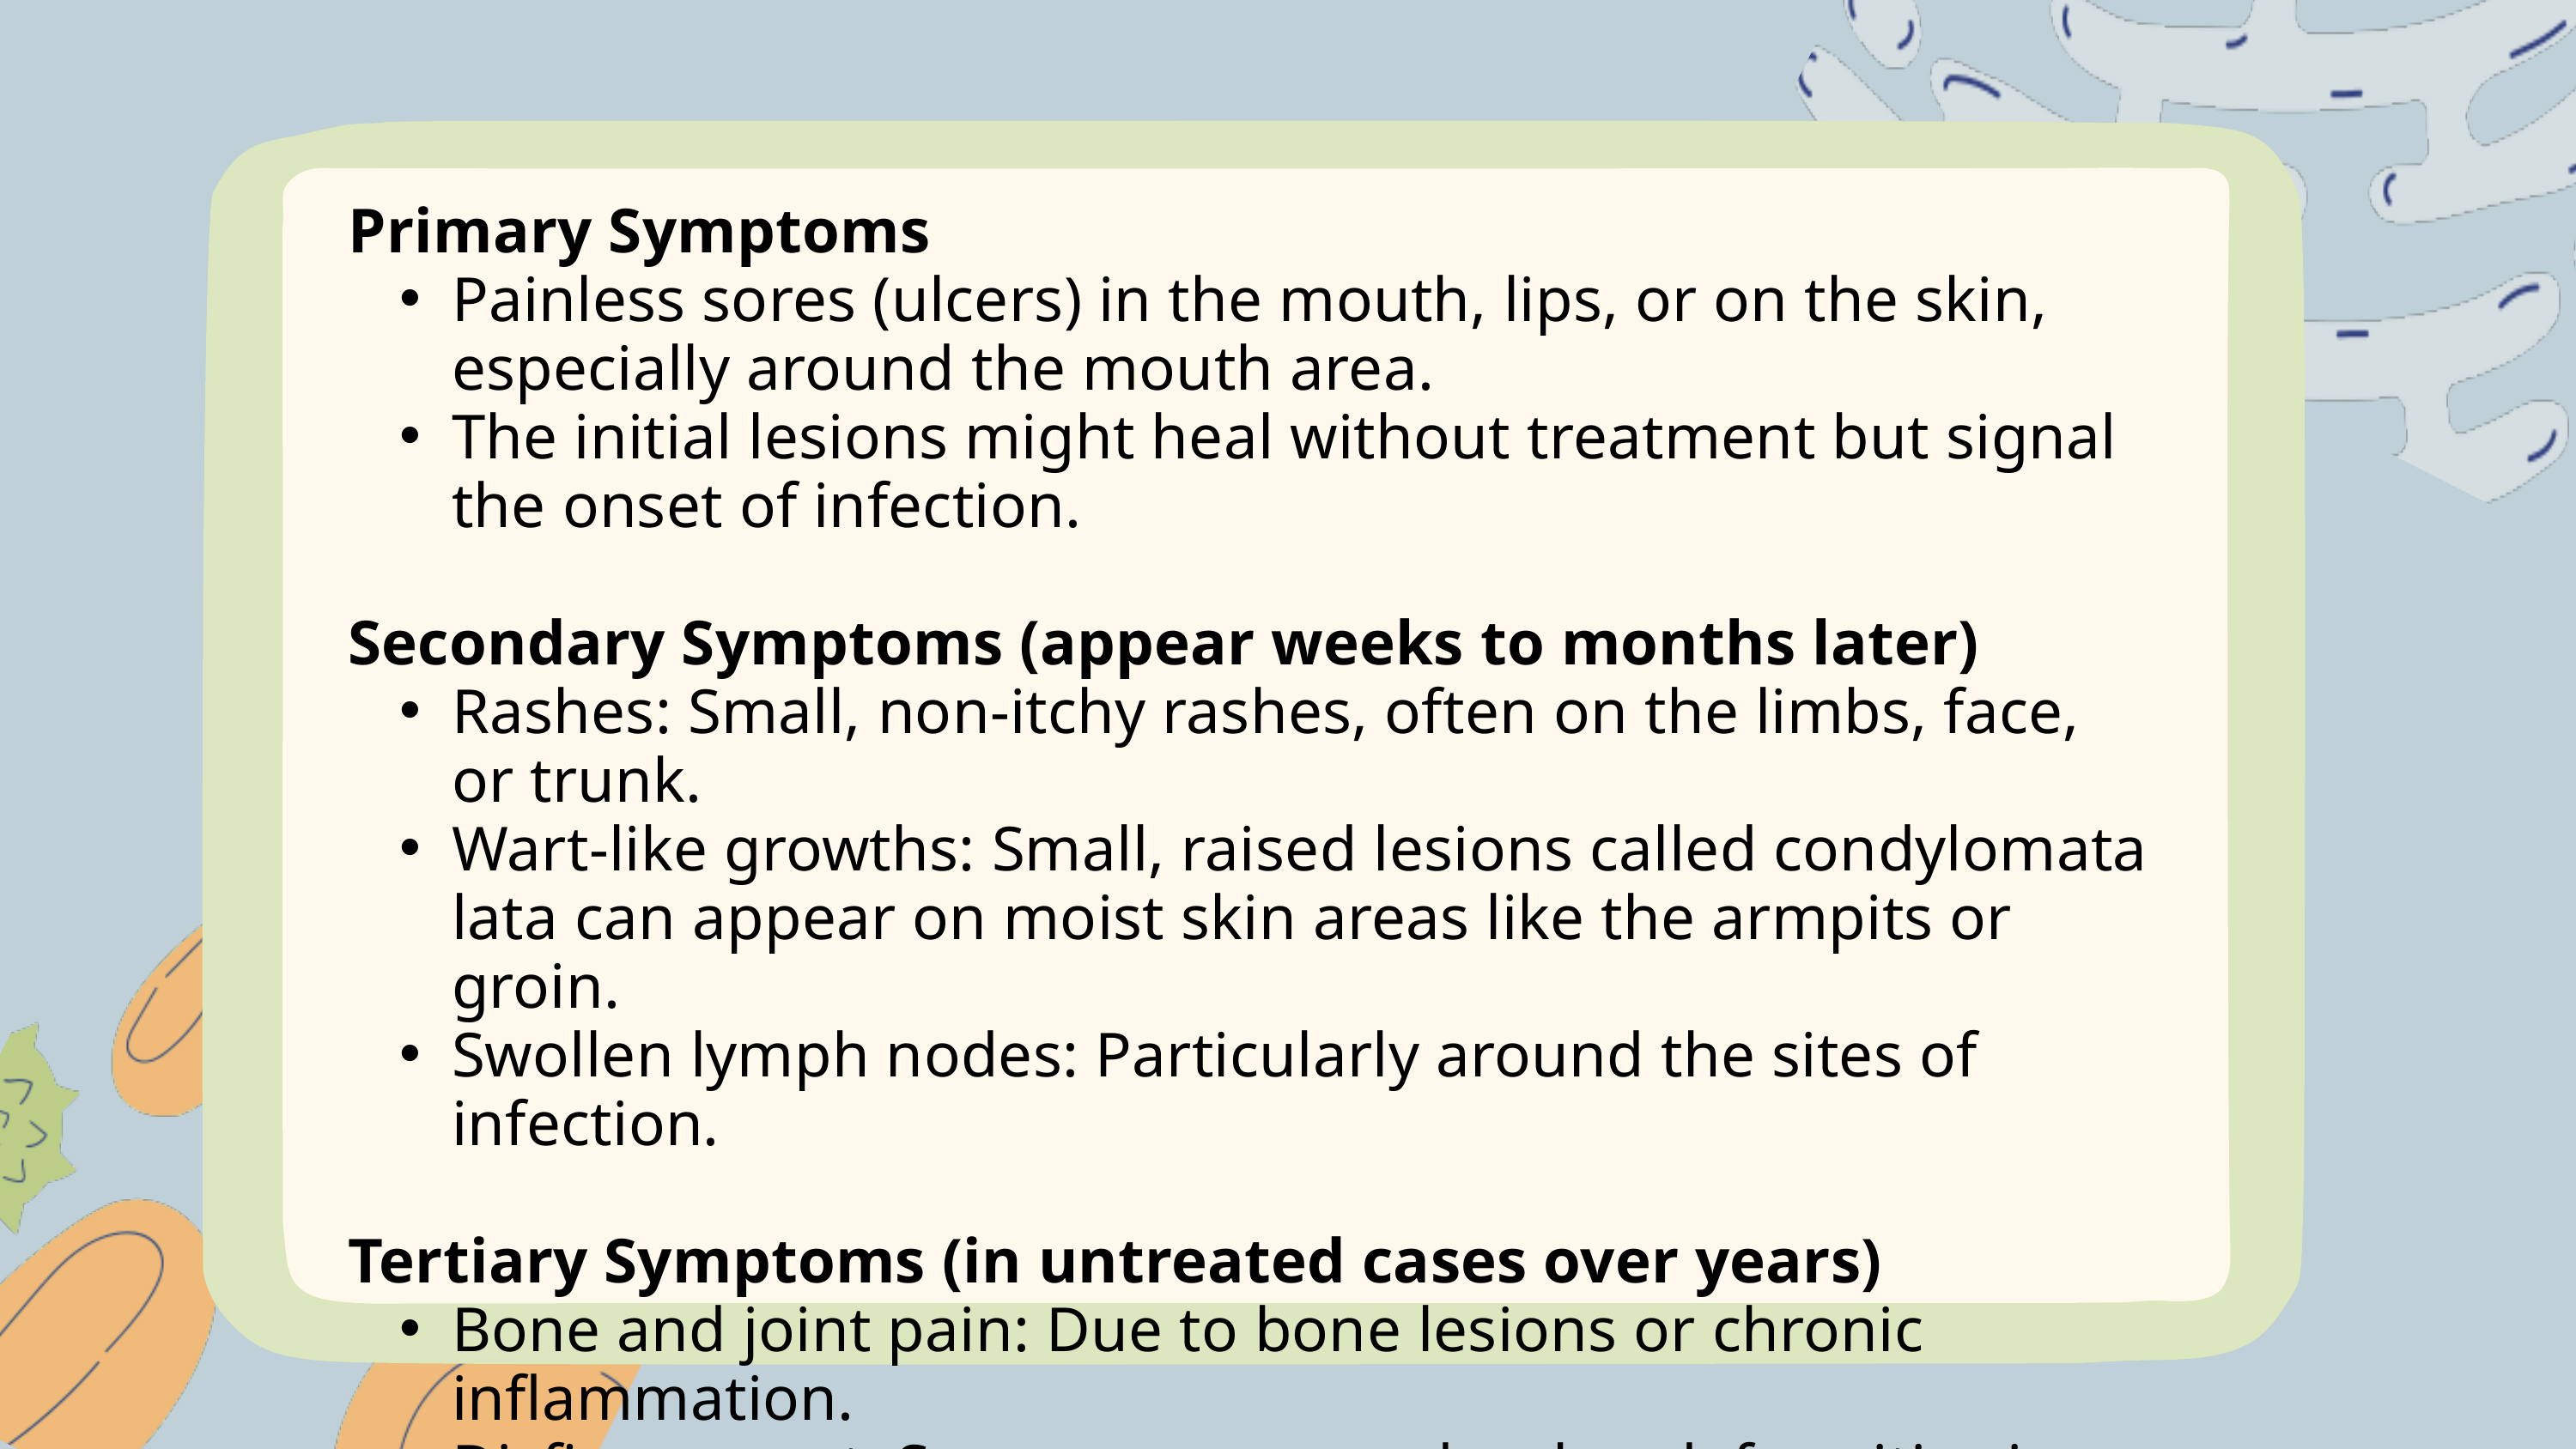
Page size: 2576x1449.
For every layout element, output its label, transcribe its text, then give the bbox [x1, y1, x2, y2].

text_box [1778, 0, 2576, 549]
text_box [202, 120, 2306, 1365]
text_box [282, 167, 2231, 1304]
text_box Primary Symptoms Painless sores (ulcers) in the mouth, lips, or on the skin, especially around the mouth area. The initial lesions might heal without treatment but signal the onset of infection. Secondary Symptoms (appear weeks to months later) Rashes: Small, non-itchy rashes, often on the limbs, face, or trunk. Wart-like growths: Small, raised lesions called condylomata lata can appear on moist skin areas like the armpits or groin. Swollen lymph nodes: Particularly around the sites of infection. Tertiary Symptoms (in untreated cases over years) Bone and joint pain: Due to bone lesions or chronic inflammation. Disfigurement: Severe cases may develop deformities in the nose and bones. [348, 1373, 2160, 1449]
text_box [0, 778, 348, 1449]
